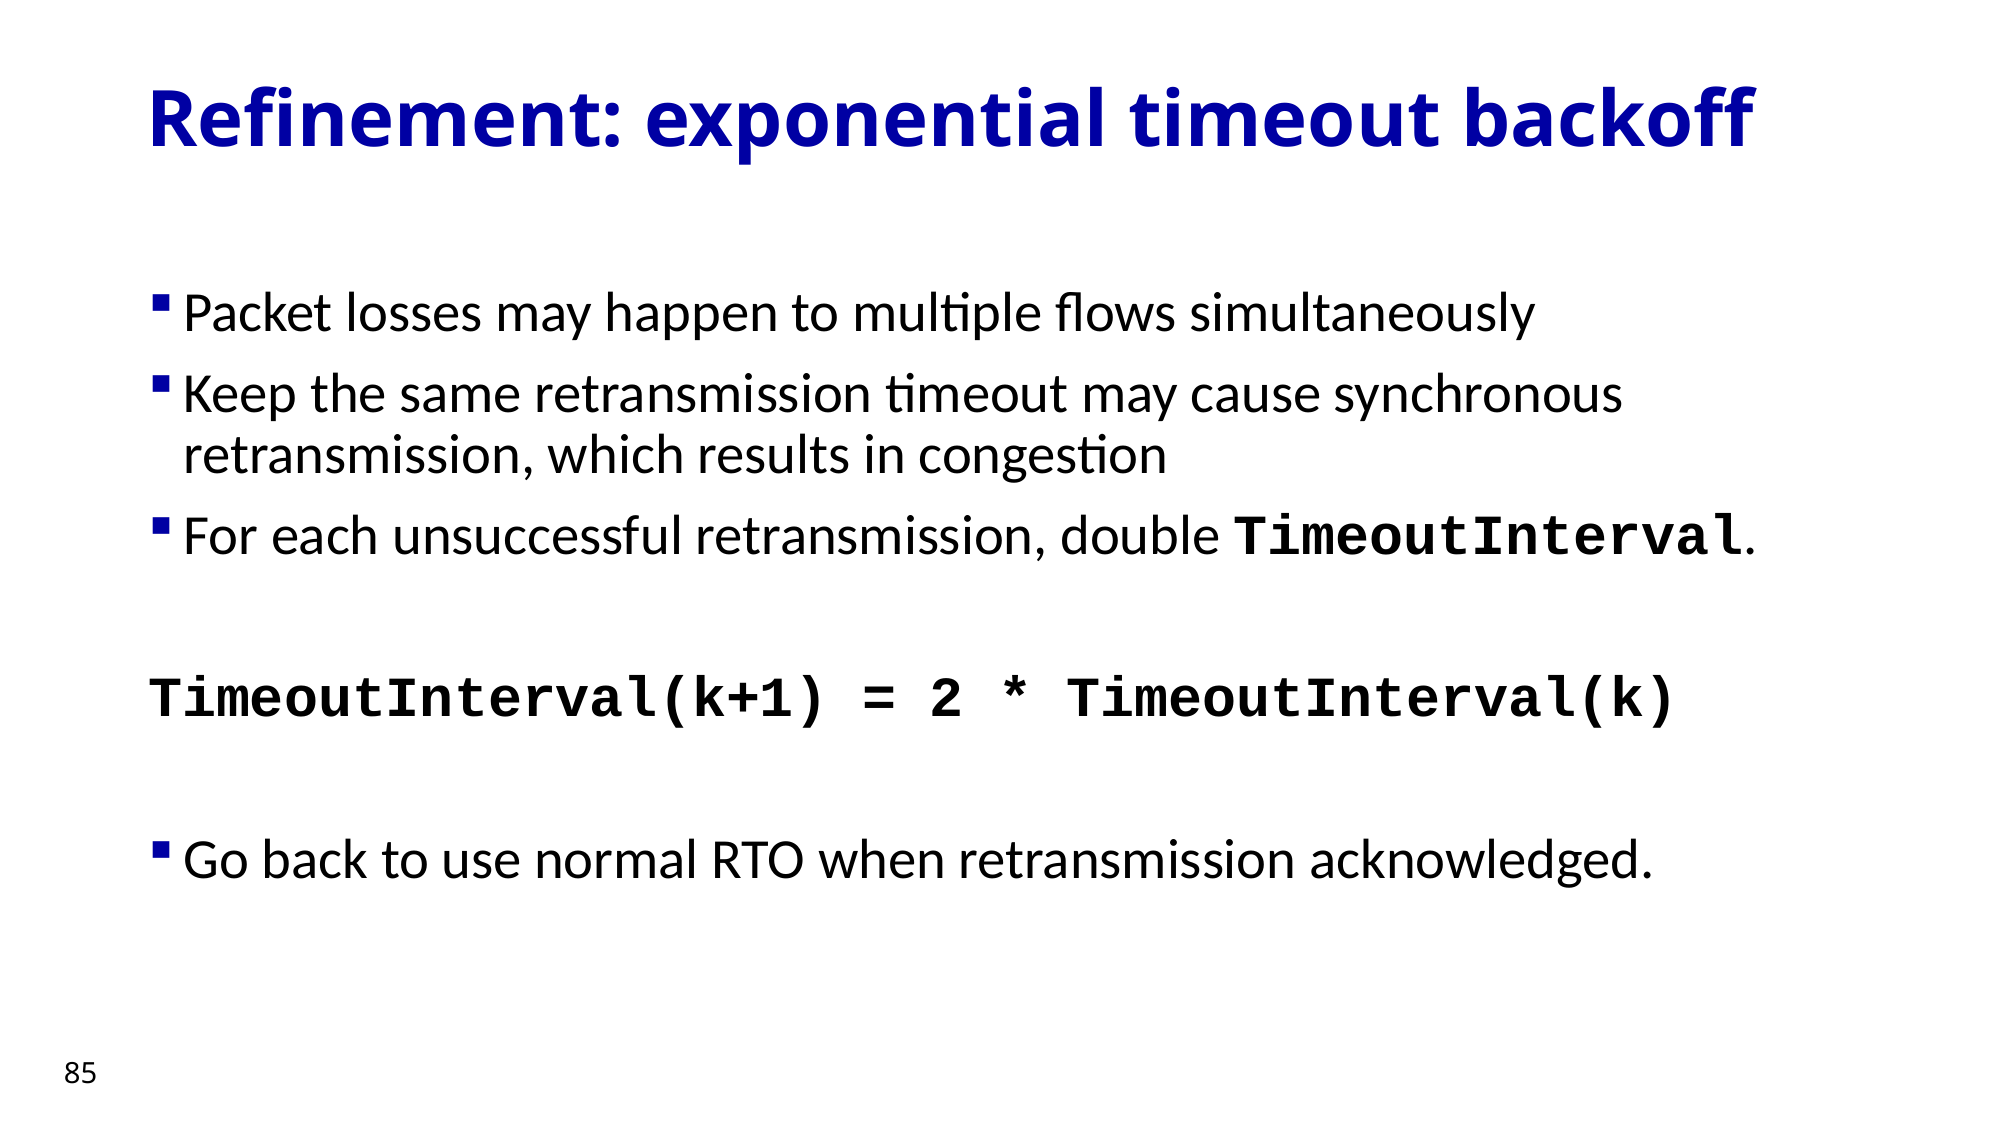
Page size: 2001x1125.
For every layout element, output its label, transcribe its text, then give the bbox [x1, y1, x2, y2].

list Packet losses may happen to multiple flows simultaneously Keep the same retransmission timeout may cause synchronous retransmission, which results in congestion For each unsuccessful retransmission, double TimeoutInterval. TimeoutInterval(k+1) = 2 * TimeoutInterval(k) Go back to use normal RTO when retransmission acknowledged. [112, 275, 1982, 900]
text_box Refinement: exponential timeout backoff [131, 47, 1950, 195]
slide_number 85 [0, 1046, 113, 1125]
